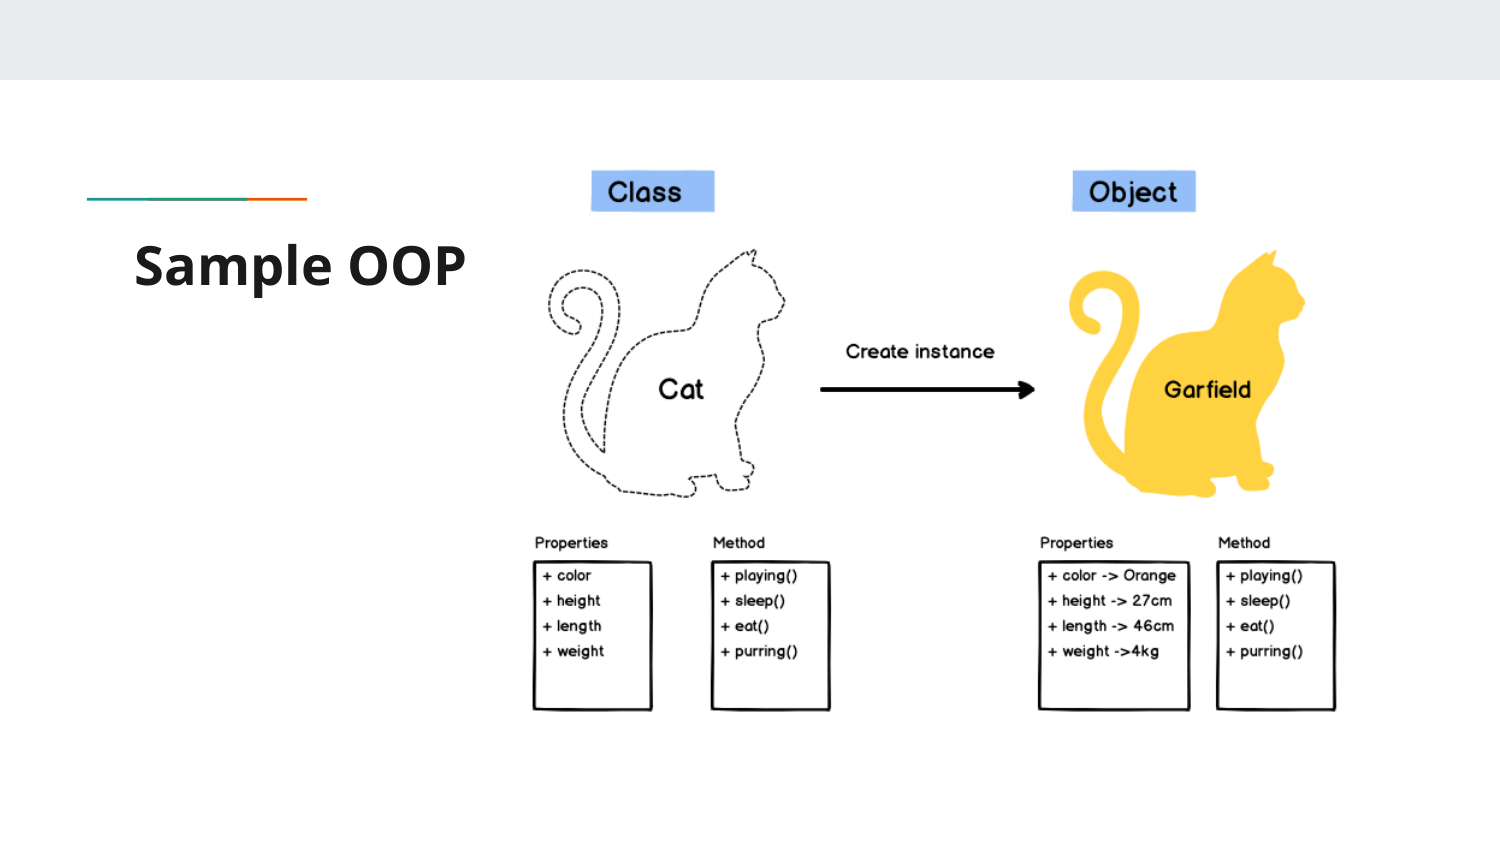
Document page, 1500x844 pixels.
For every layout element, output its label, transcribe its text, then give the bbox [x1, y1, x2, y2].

title Sample OOP [119, 216, 470, 305]
picture [475, 106, 1411, 780]
